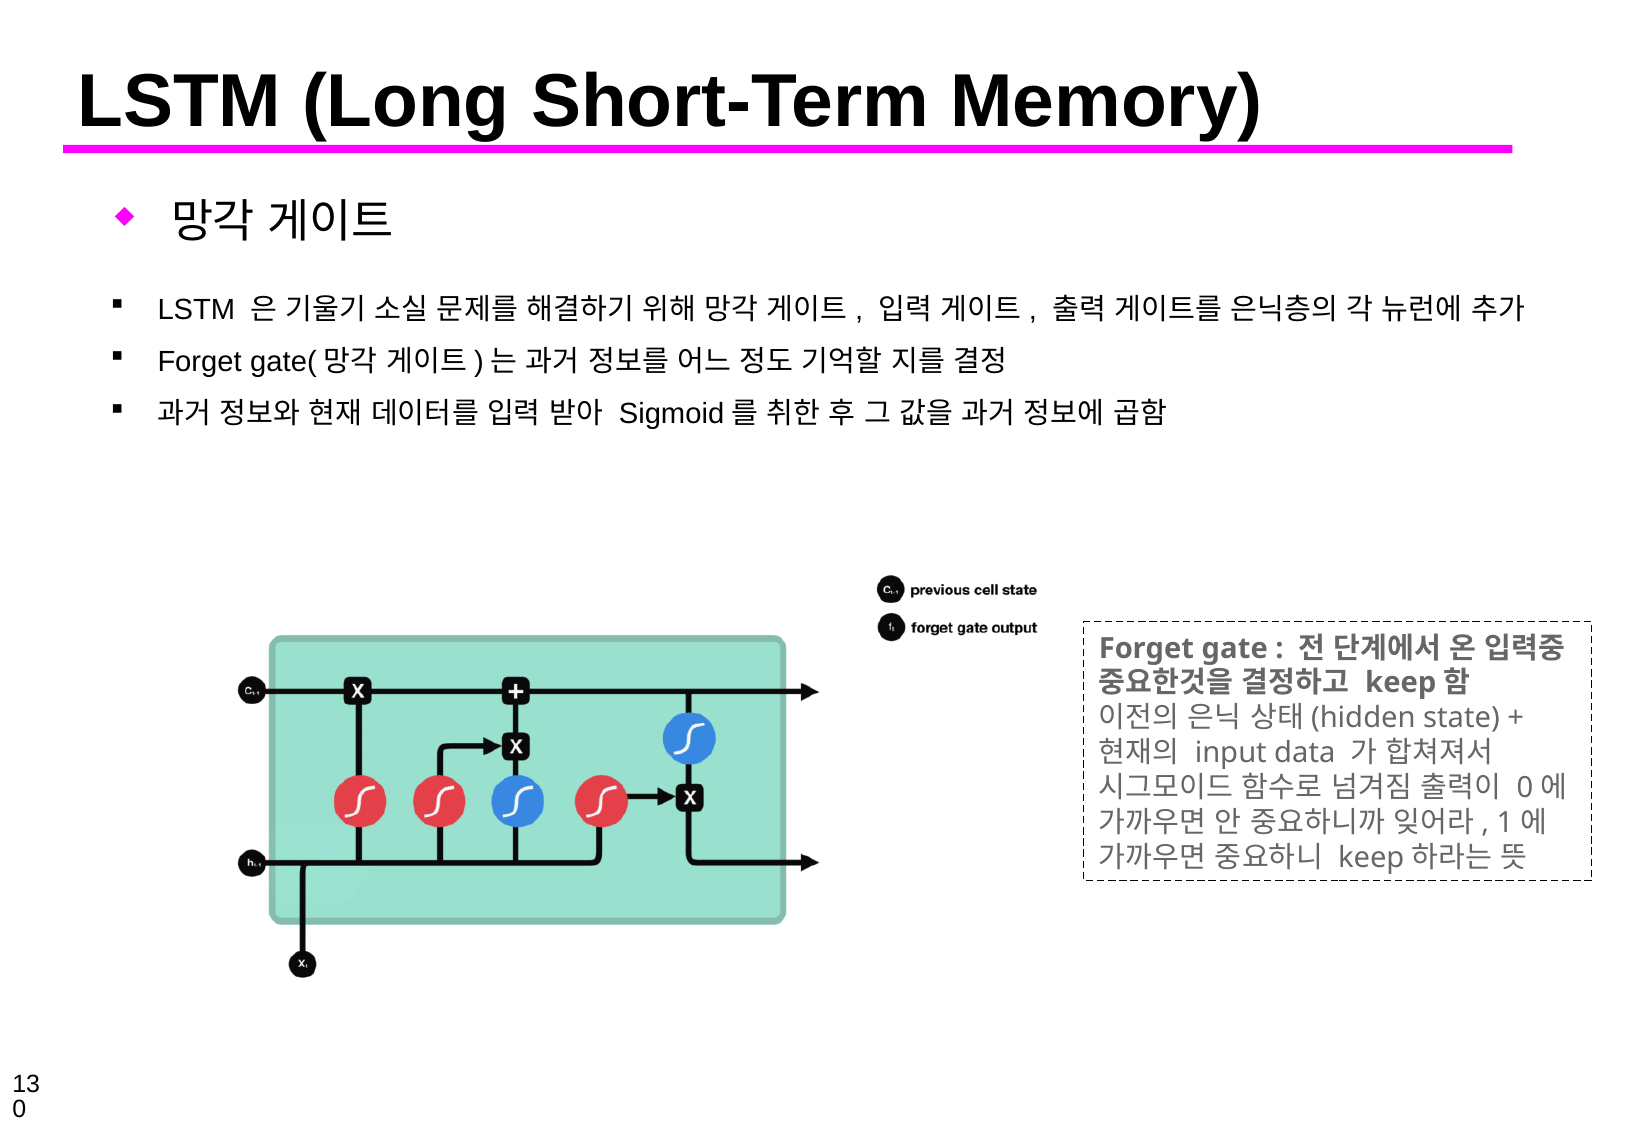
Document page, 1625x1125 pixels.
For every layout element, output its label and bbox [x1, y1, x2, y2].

text_box [1083, 621, 1592, 881]
text_box [95, 265, 1571, 438]
list [99, 172, 1510, 256]
title [62, 42, 1500, 149]
slide_number [0, 1071, 69, 1094]
picture [185, 562, 1049, 1017]
